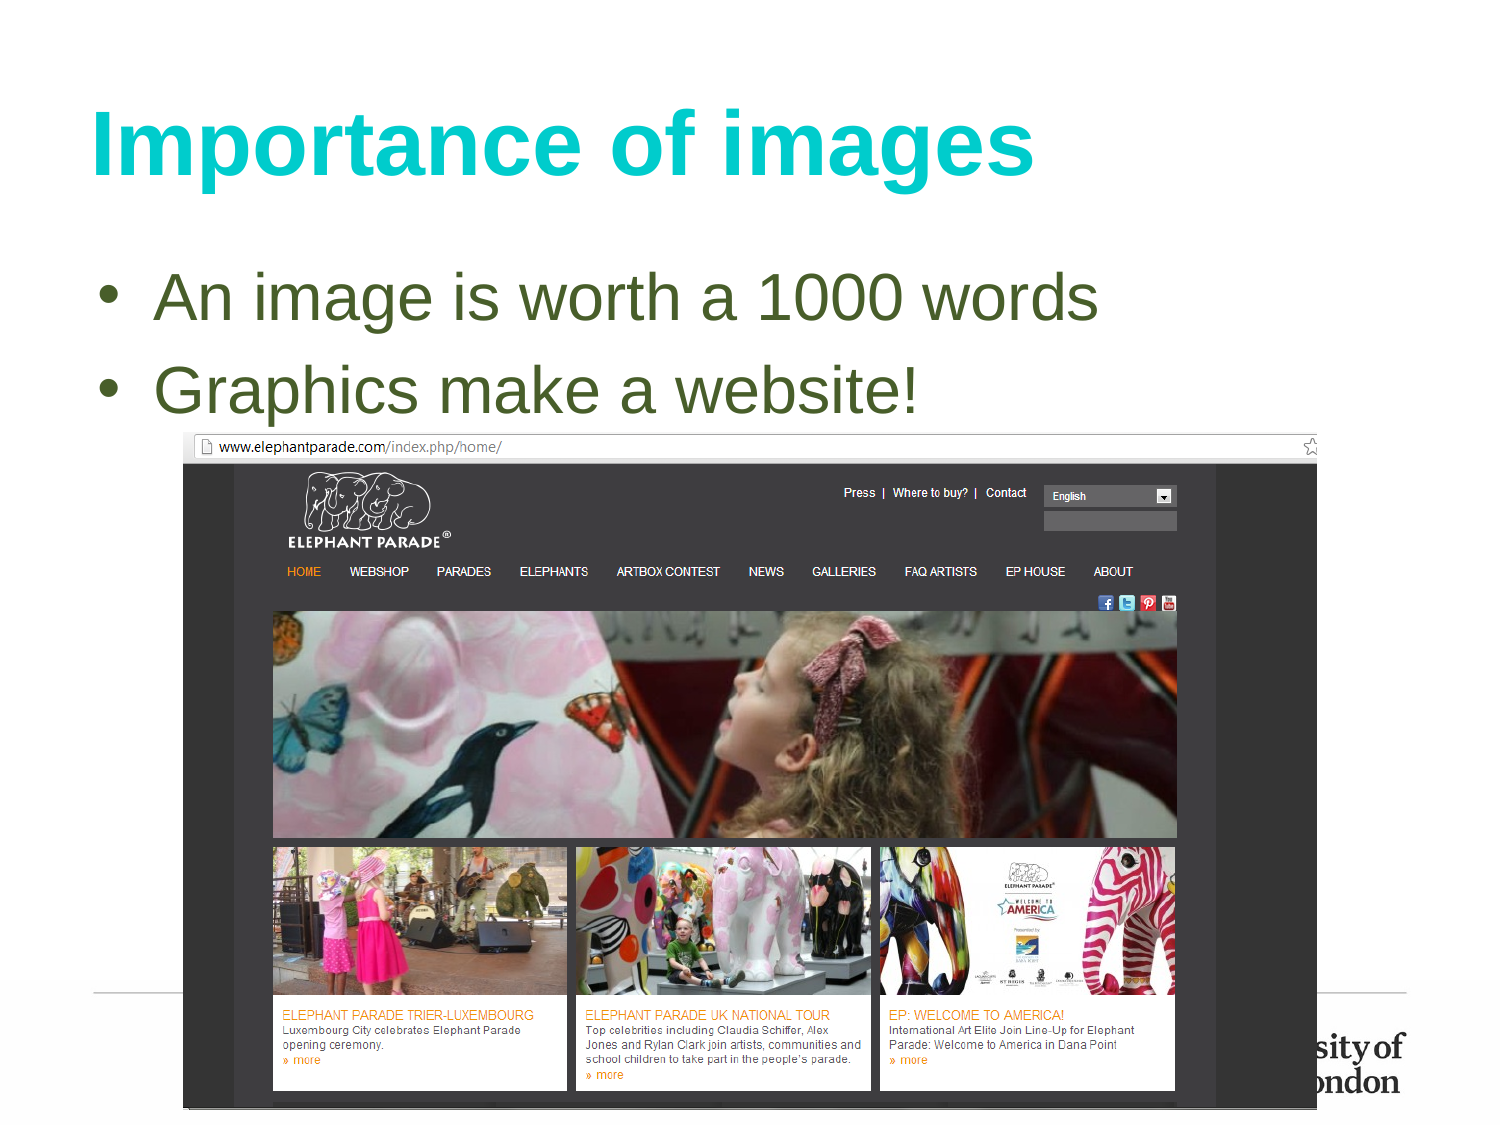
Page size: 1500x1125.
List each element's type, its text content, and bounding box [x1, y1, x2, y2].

picture [0, 432, 1500, 1125]
title Importance of images [75, 45, 1425, 233]
list An image is worth a 1000 words Graphics make a website! [82, 246, 1432, 989]
